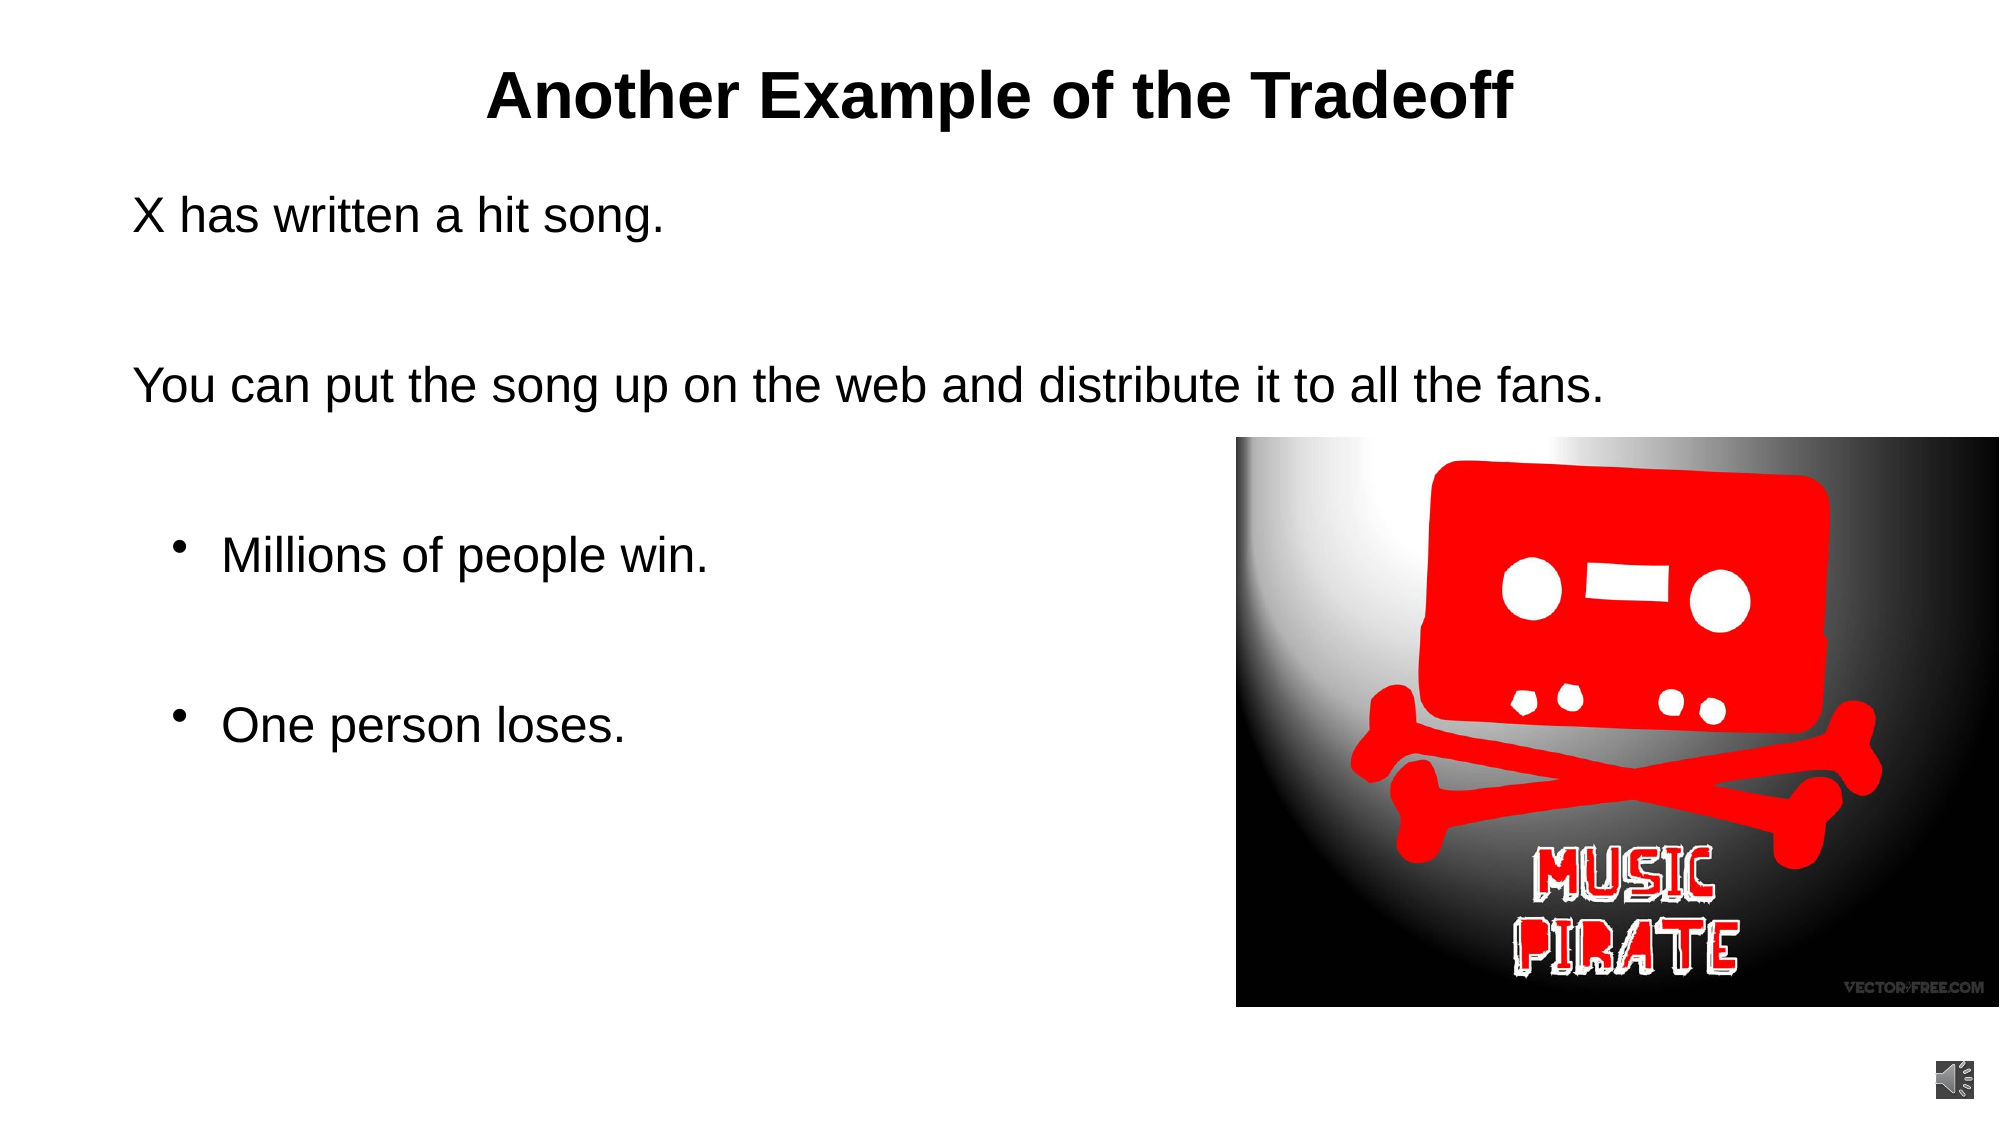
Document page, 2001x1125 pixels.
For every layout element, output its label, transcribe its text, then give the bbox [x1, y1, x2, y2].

picture [1934, 1059, 1975, 1100]
text_box X has written a hit song. You can put the song up on the web and distribute it to all the fans. Millions of people win. One person loses. [117, 174, 2000, 760]
picture [1236, 437, 1999, 1008]
title Another Example of the Tradeoff [249, 45, 1750, 150]
